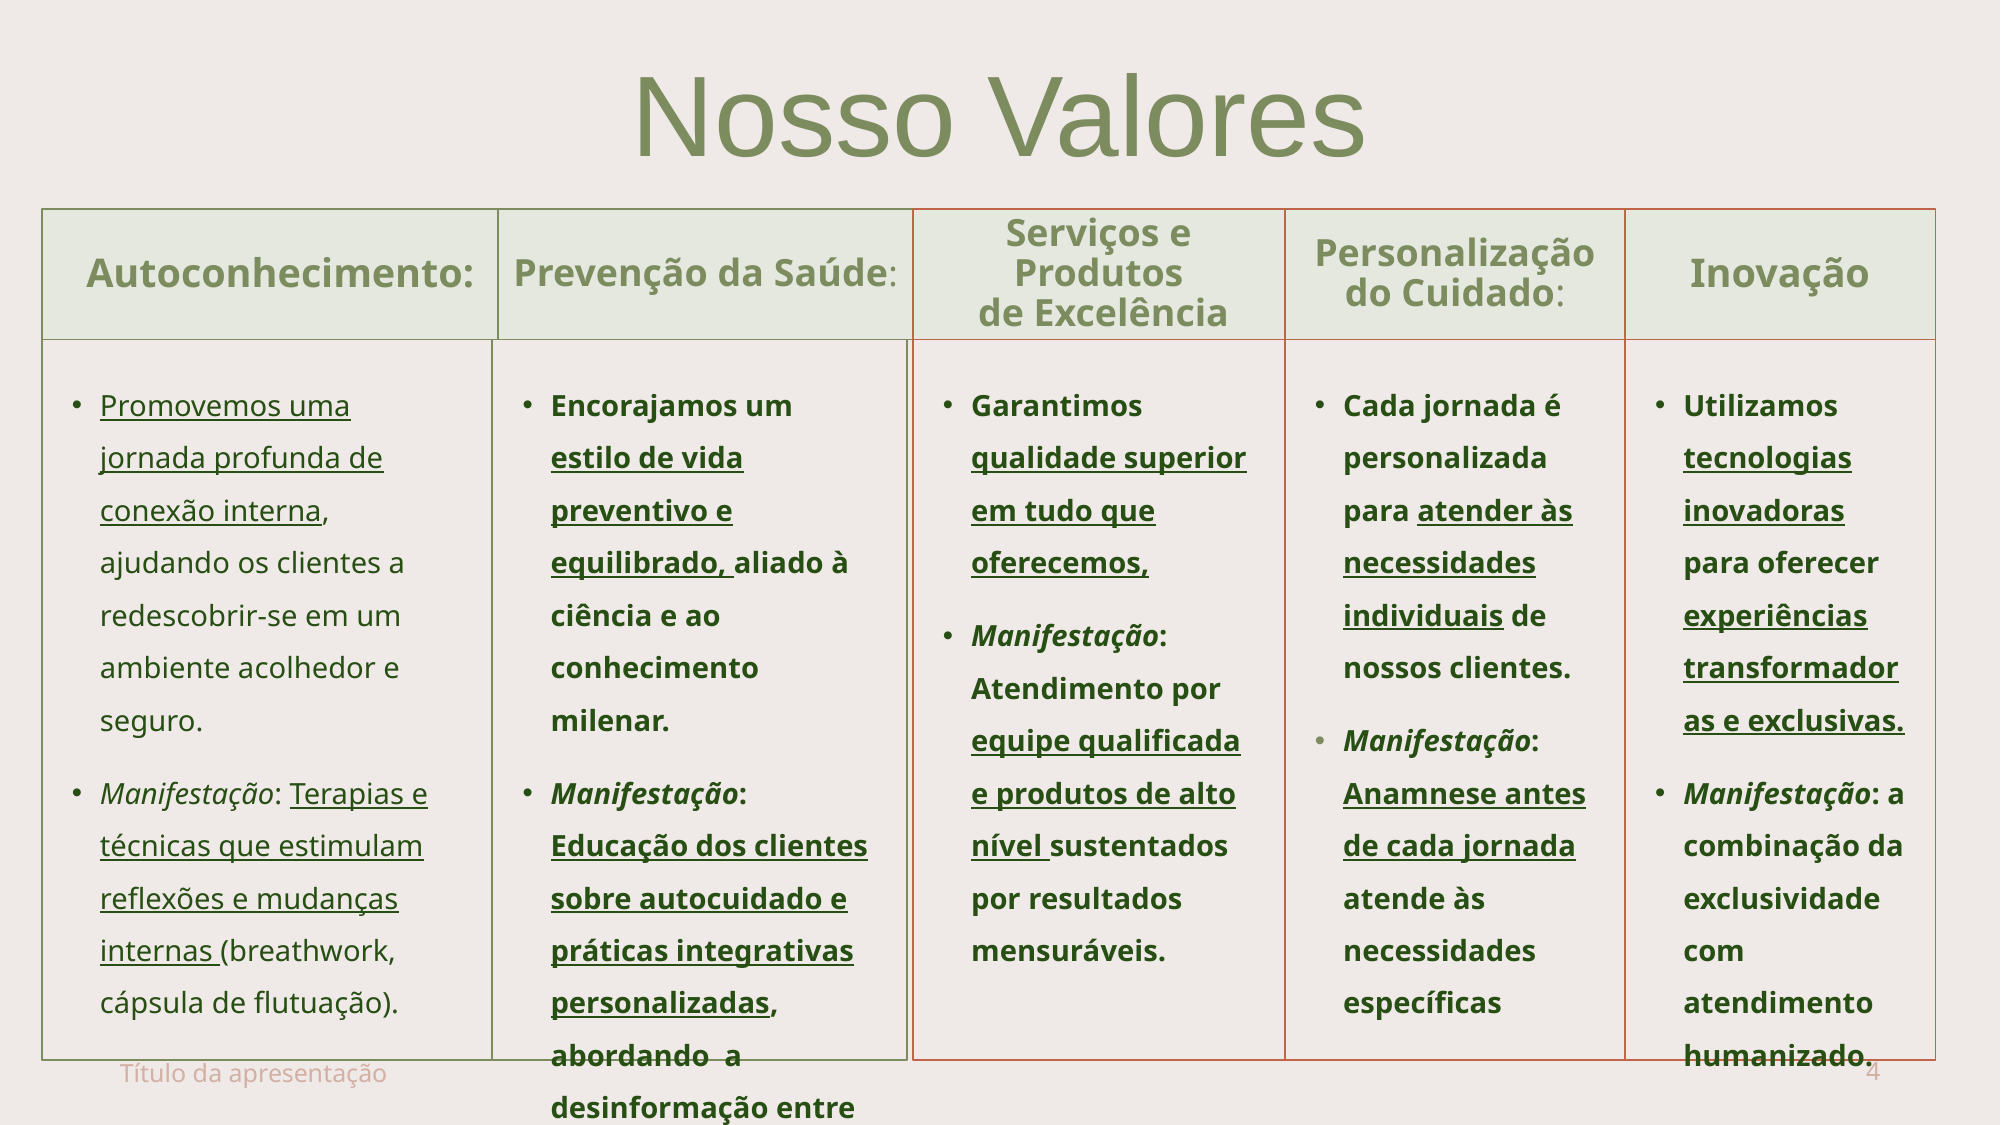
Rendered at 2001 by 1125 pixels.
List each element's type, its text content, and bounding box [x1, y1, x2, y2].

list Autoconhecimento: [41, 208, 497, 339]
list Serviços e Produtos de Excelência [912, 208, 1284, 339]
slide_number 4 [1445, 1042, 1896, 1103]
list Cada jornada é personalizada para atender às necessidades individuais de nossos clientes. Manifestação: Anamnese antes de cada jornada atende às necessidades específicas [1284, 339, 1624, 1061]
list Prevenção da Saúde: [497, 208, 912, 340]
list Promovemos uma jornada profunda de conexão interna, ajudando os clientes a redescobrir-se em um ambiente acolhedor e seguro. Manifestação: Terapias e técnicas que estimulam reflexões e mudanças internas (breathwork, cápsula de flutuação). [41, 339, 492, 1061]
list Personalização do Cuidado: [1284, 208, 1624, 339]
title Nosso Valores [104, 57, 1896, 189]
list Encorajamos um estilo de vida preventivo e equilibrado, aliado à ciência e ao conhecimento milenar. Manifestação: Educação dos clientes sobre autocuidado e práticas integrativas personalizadas, abordando a desinformação entre o público leigo. [492, 339, 908, 1061]
list Garantimos qualidade superior em tudo que oferecemos, Manifestação: Atendimento por equipe qualificada e produtos de alto nível sustentados por resultados mensuráveis. [912, 339, 1284, 1061]
footer Título da apresentação [104, 1042, 780, 1103]
list Utilizamos tecnologias inovadoras para oferecer experiências transformadoras e exclusivas. Manifestação: a combinação da exclusividade com atendimento humanizado. [1624, 339, 1936, 1061]
list Inovação [1624, 208, 1936, 339]
